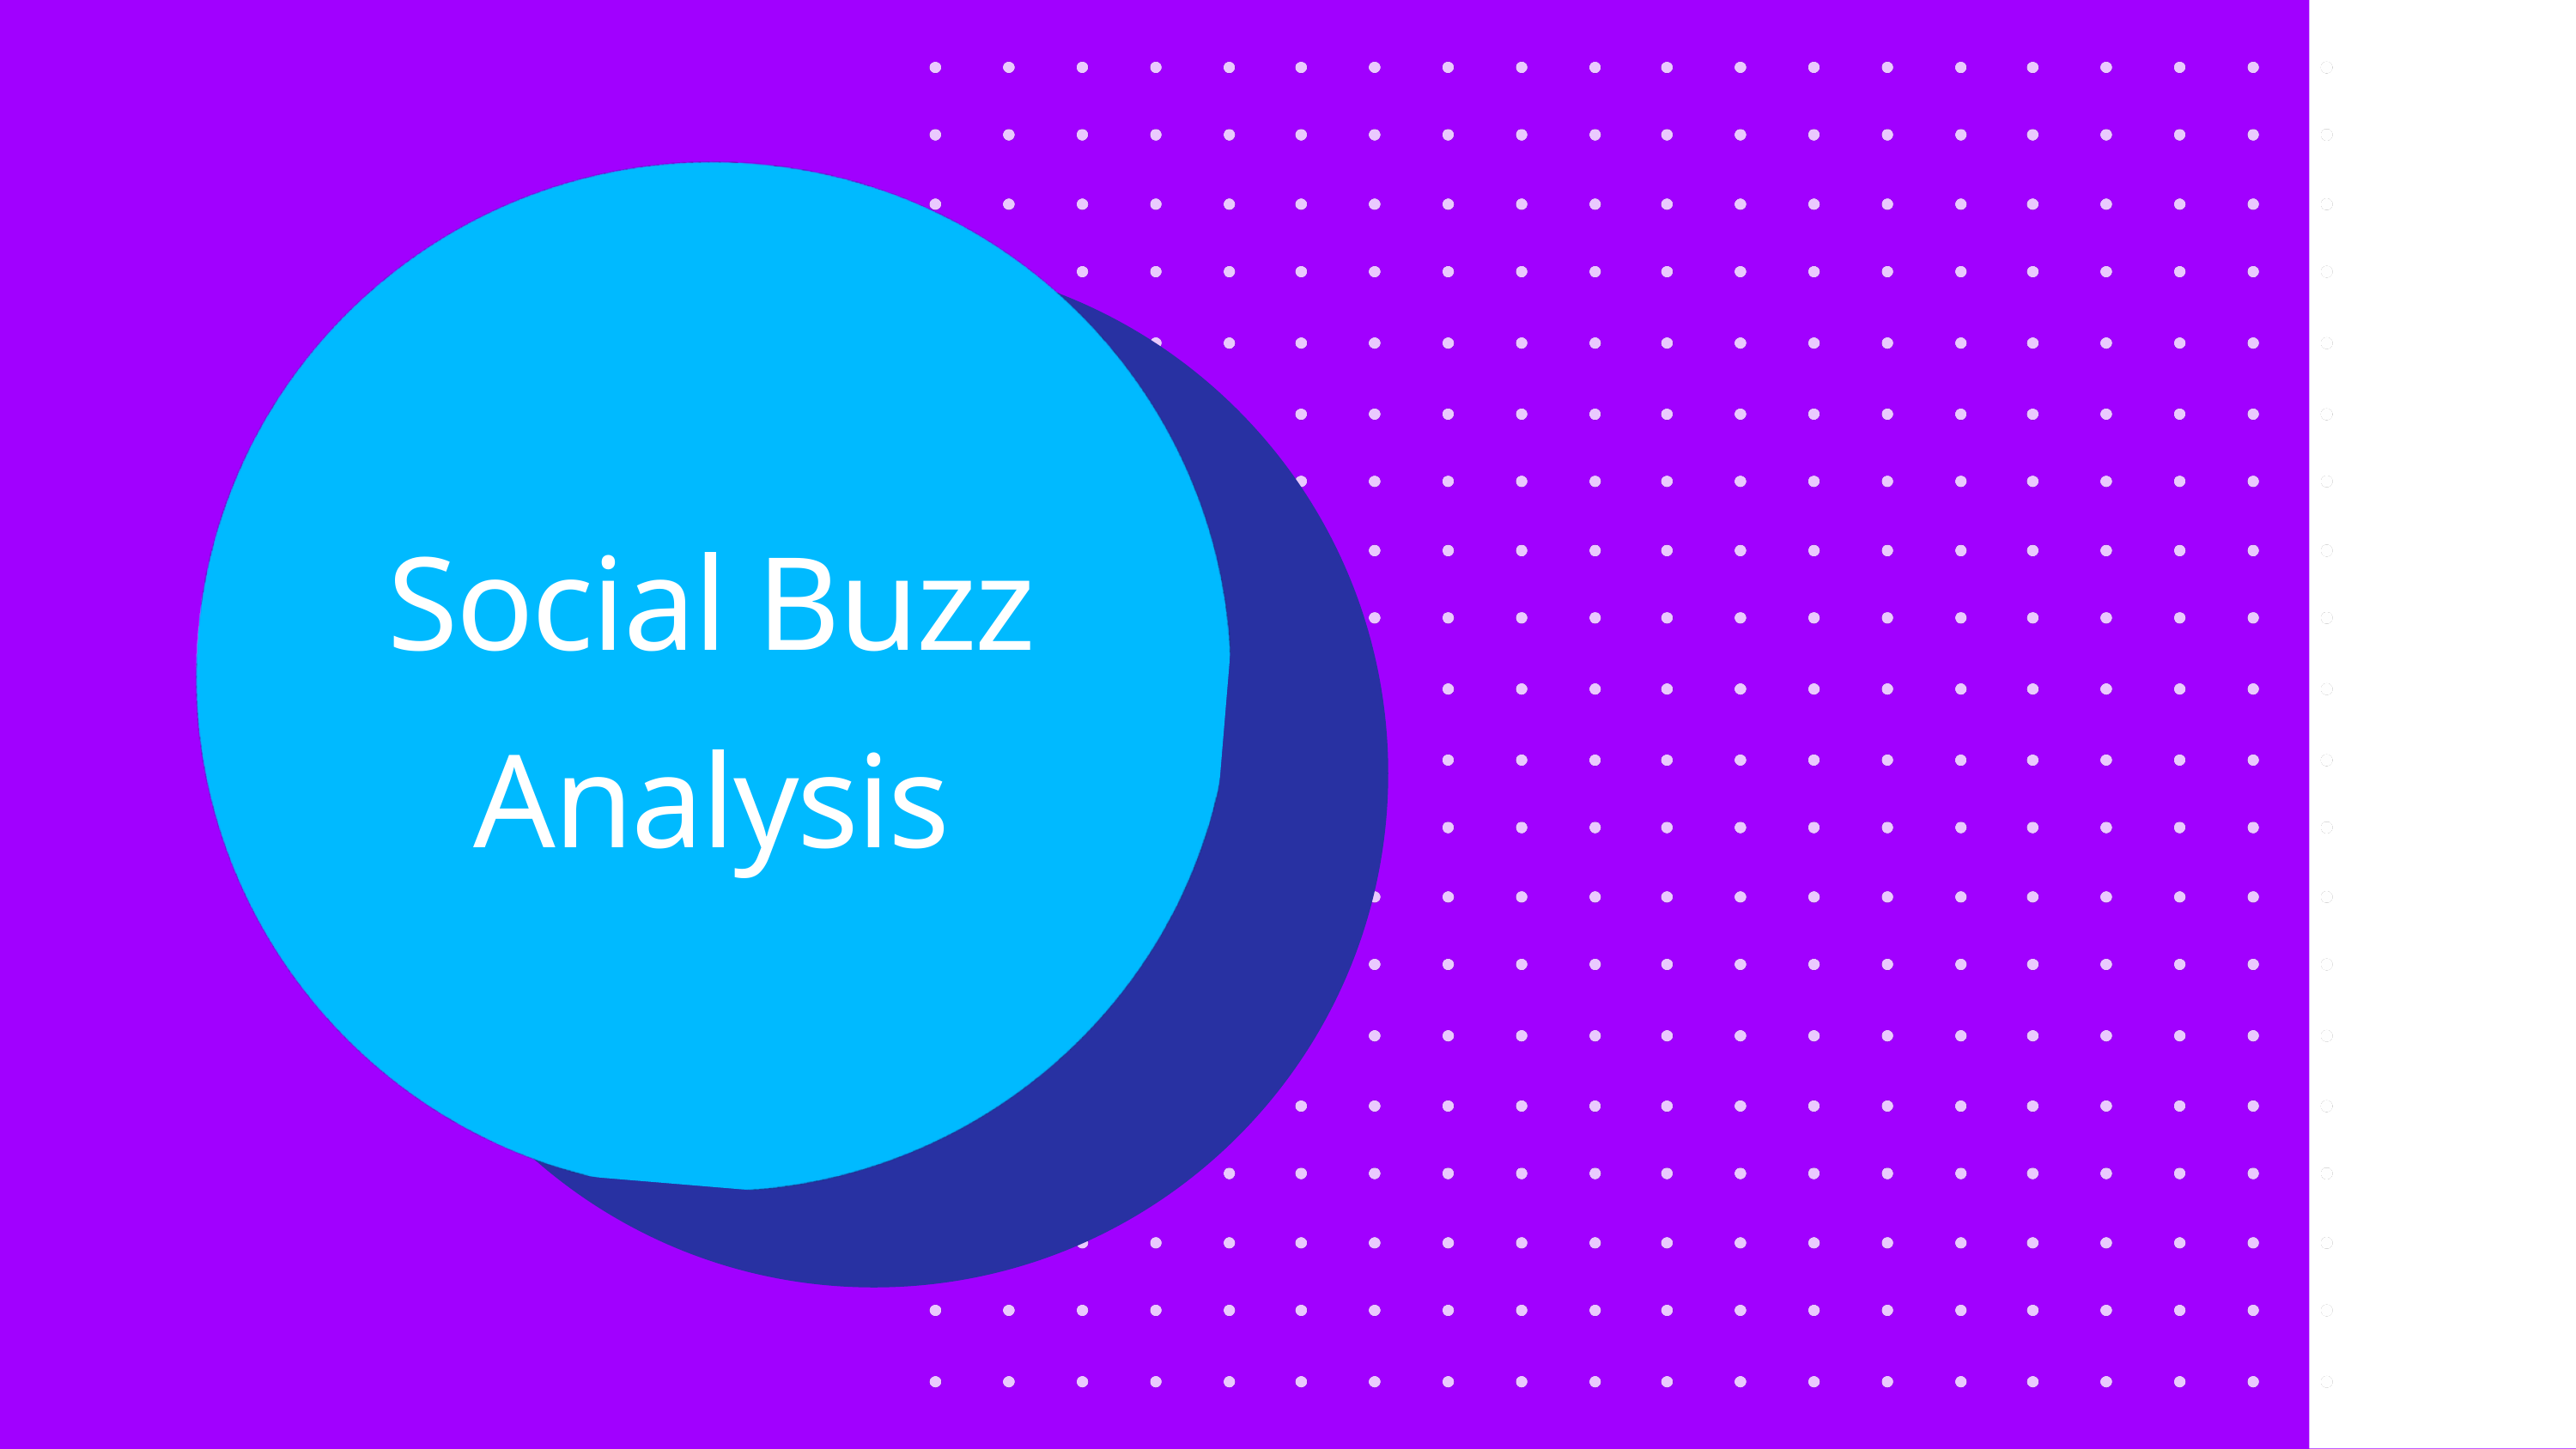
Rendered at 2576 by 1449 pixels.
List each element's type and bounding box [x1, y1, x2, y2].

text_box [155, 115, 1388, 1288]
text_box [921, 57, 2337, 1392]
text_box [2309, 0, 2576, 1449]
